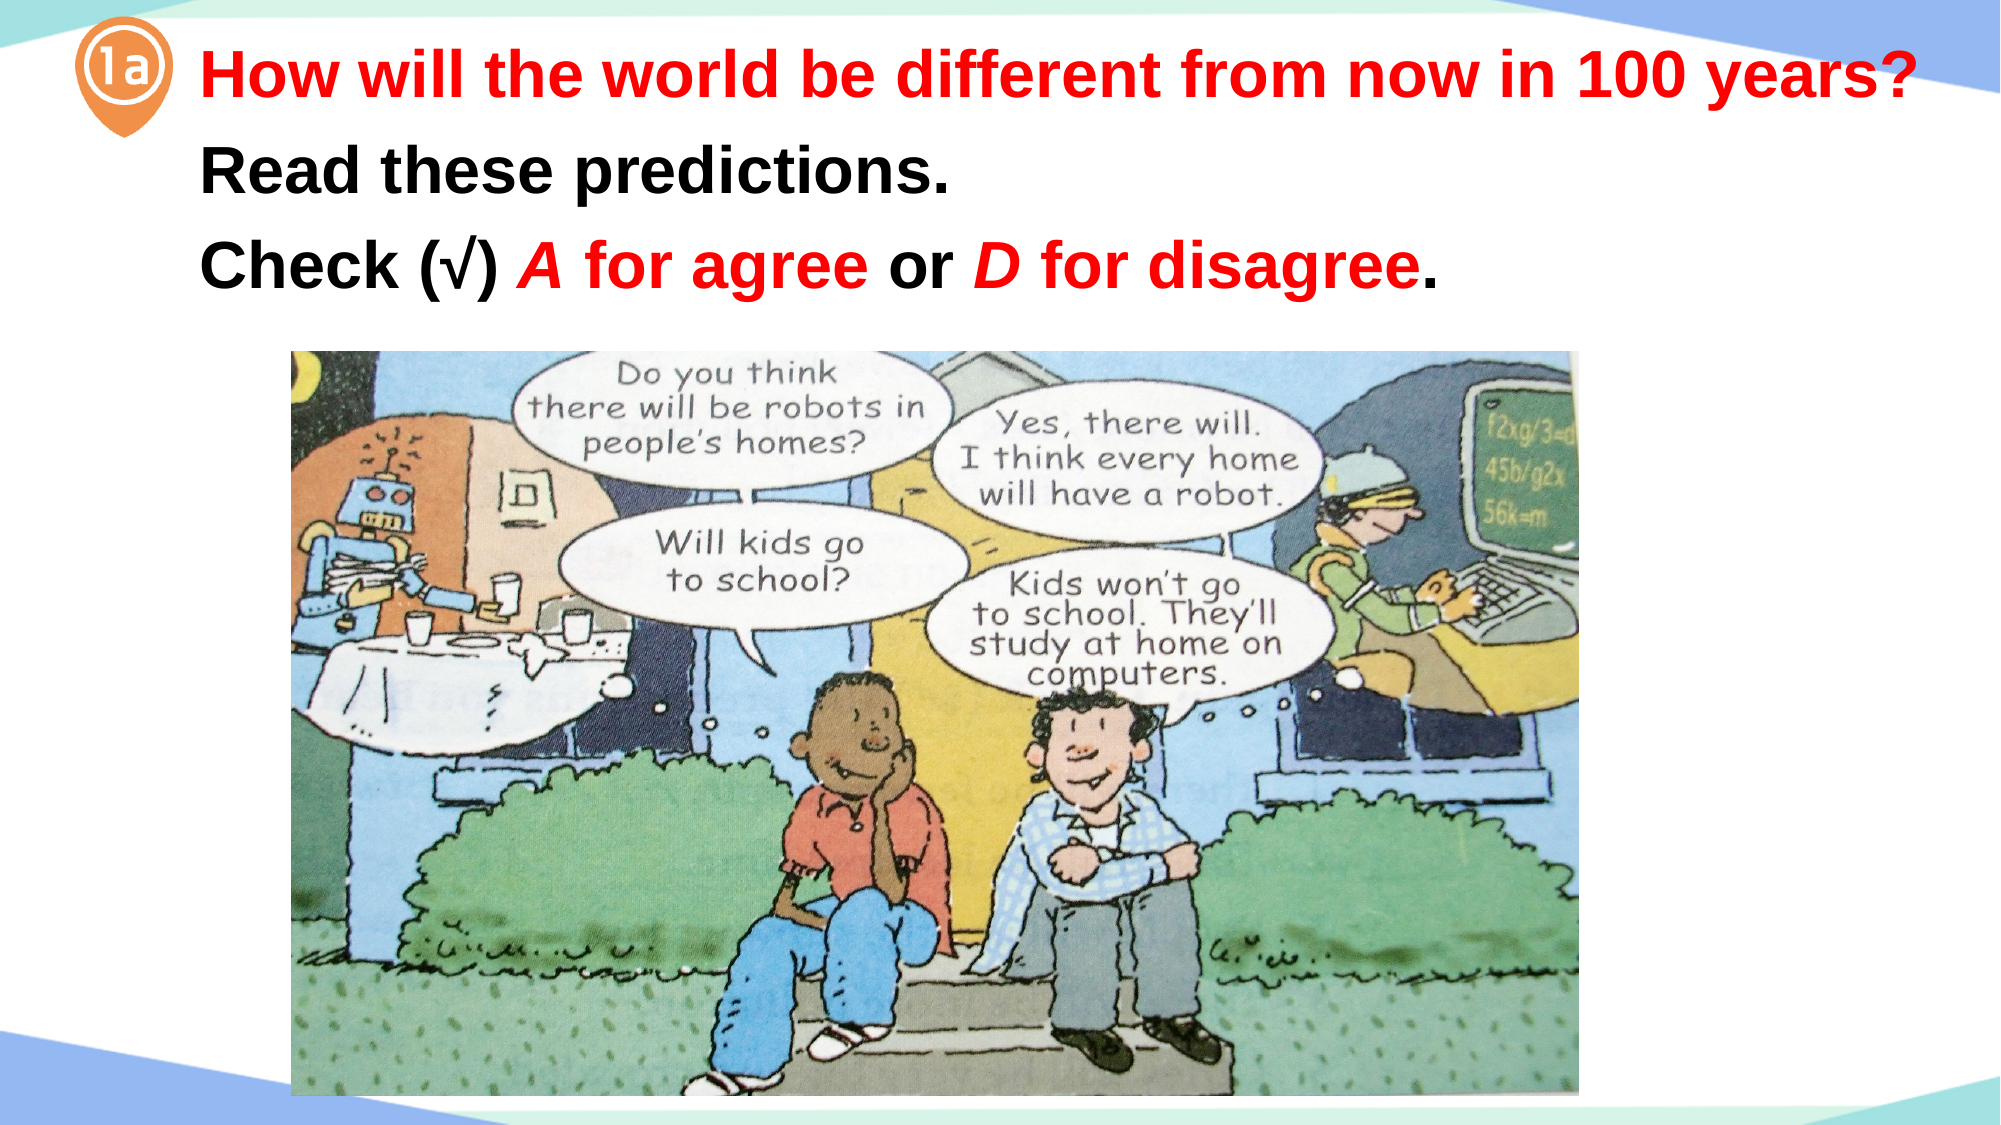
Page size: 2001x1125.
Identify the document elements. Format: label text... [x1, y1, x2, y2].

picture [0, 0, 2001, 1125]
text_box How will the world be different from now in 100 years? Read these predictions. Check (√) A for agree or D for disagree. [184, 7, 1938, 310]
